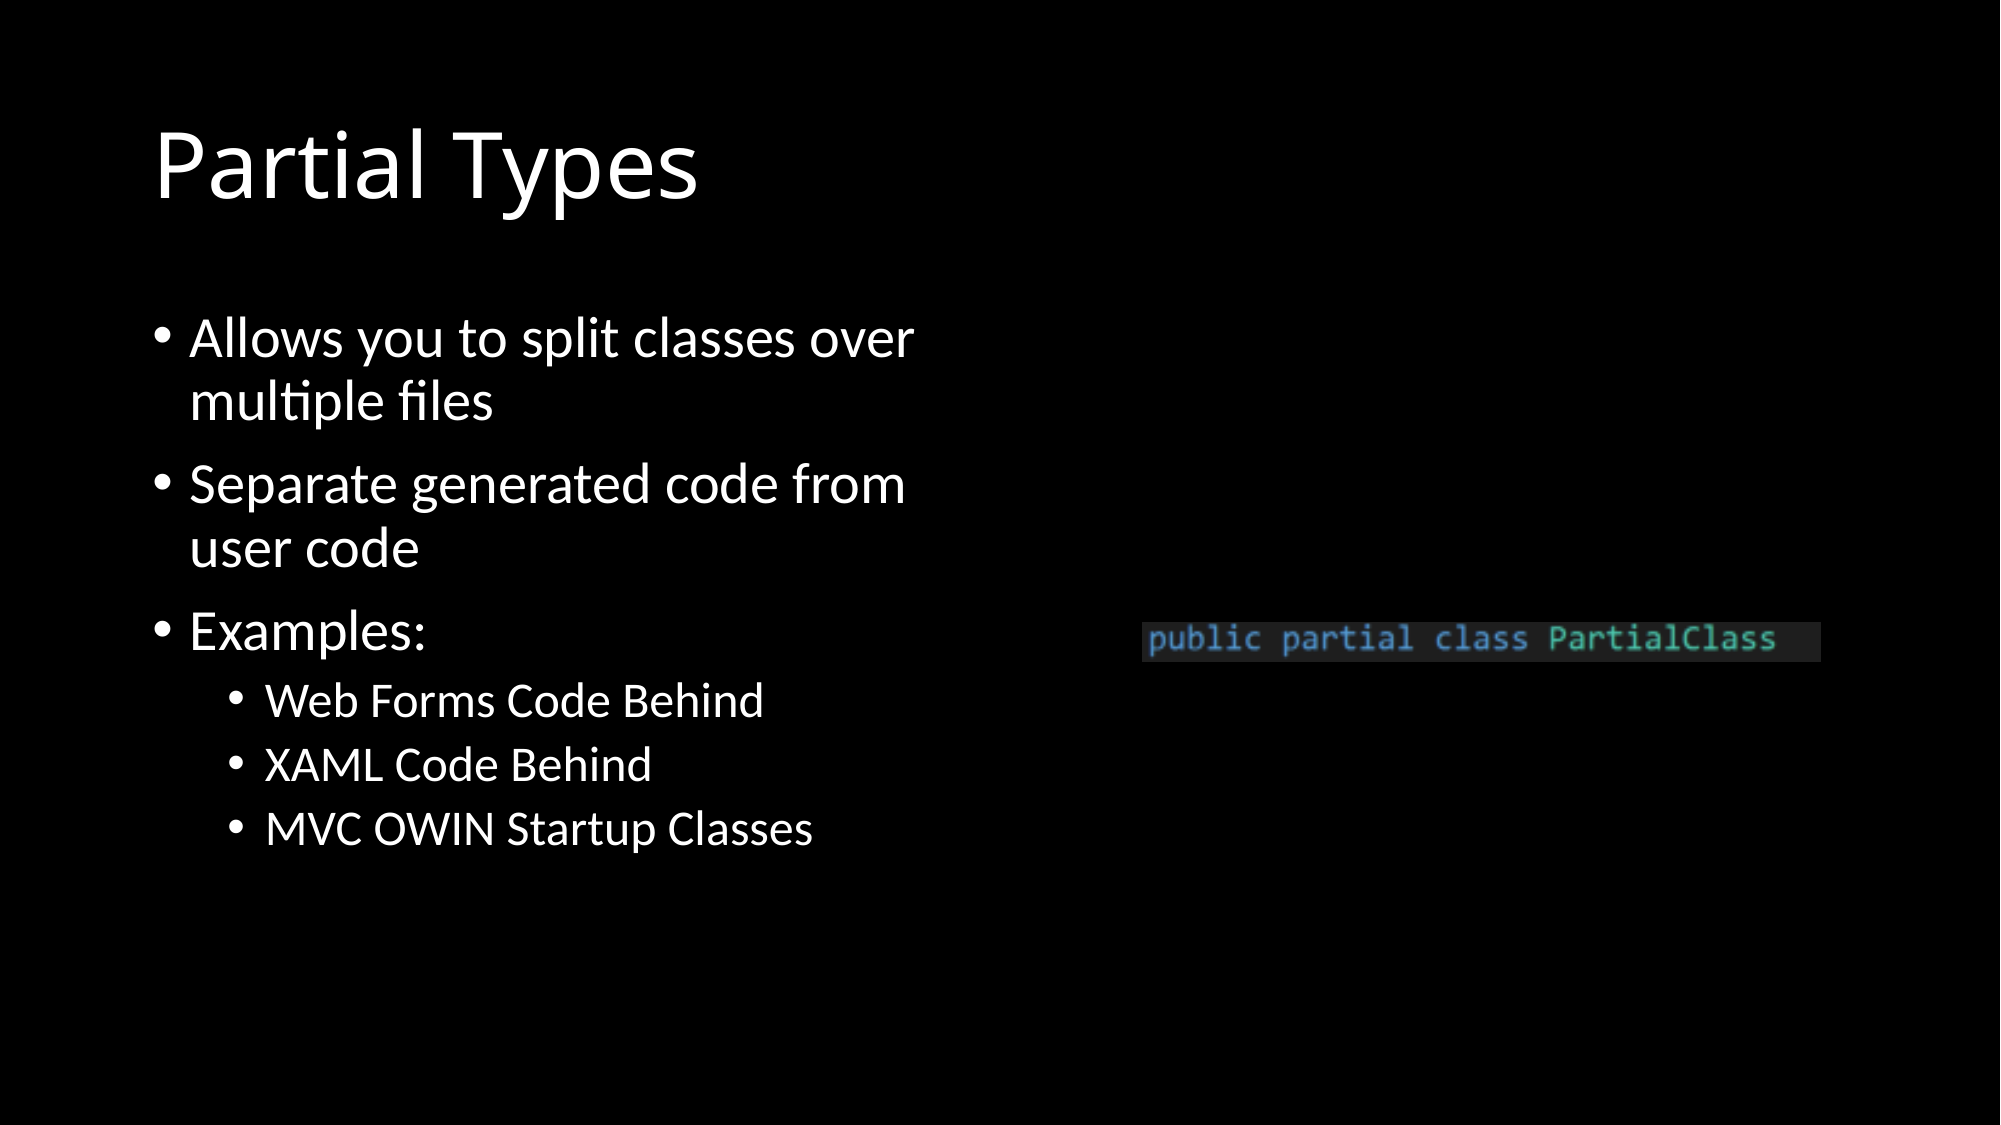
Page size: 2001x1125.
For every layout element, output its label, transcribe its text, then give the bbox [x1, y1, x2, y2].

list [1142, 622, 1821, 662]
list Allows you to split classes over multiple files Separate generated code from user code Examples: Web Forms Code Behind XAML Code Behind MVC OWIN Startup Classes [137, 299, 988, 1014]
title Partial Types [137, 59, 1863, 278]
